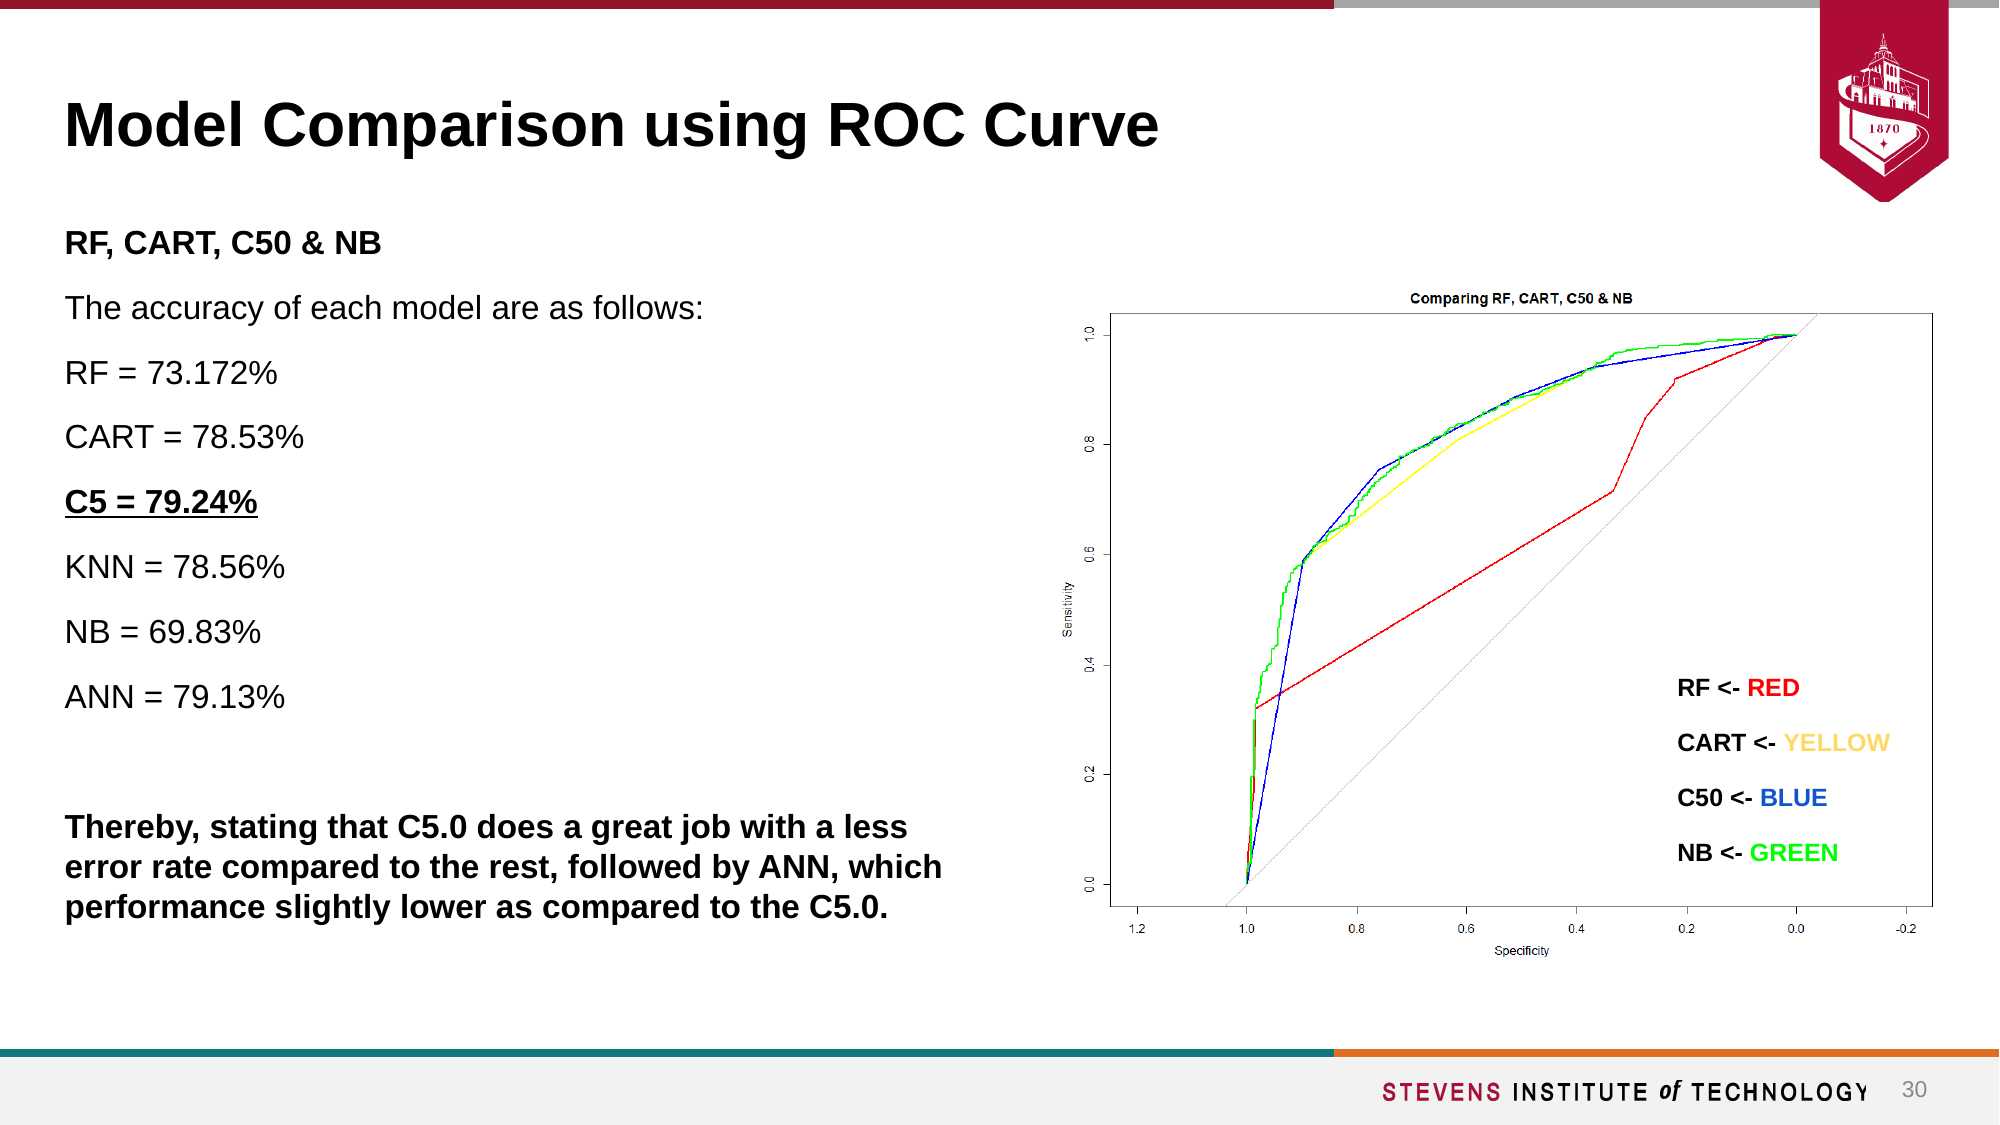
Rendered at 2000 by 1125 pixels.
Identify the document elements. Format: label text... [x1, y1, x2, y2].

picture [1819, 0, 1949, 202]
slide_number ‹#› [1862, 1057, 1967, 1118]
picture [1056, 288, 1955, 961]
picture [1383, 1080, 1862, 1101]
title Model Comparison using ROC Curve [49, 68, 1647, 157]
list RF, CART, C50 & NB The accuracy of each model are as follows: RF = 73.172% CART = 78.53% C5 = 79.24% KNN = 78.56% NB = 69.83% ANN = 79.13% Thereby, stating that C5.0 does a great job with a less error rate compared to the rest, followed by ANN, which performance slightly lower as compared to the C5.0. [49, 205, 1002, 1000]
